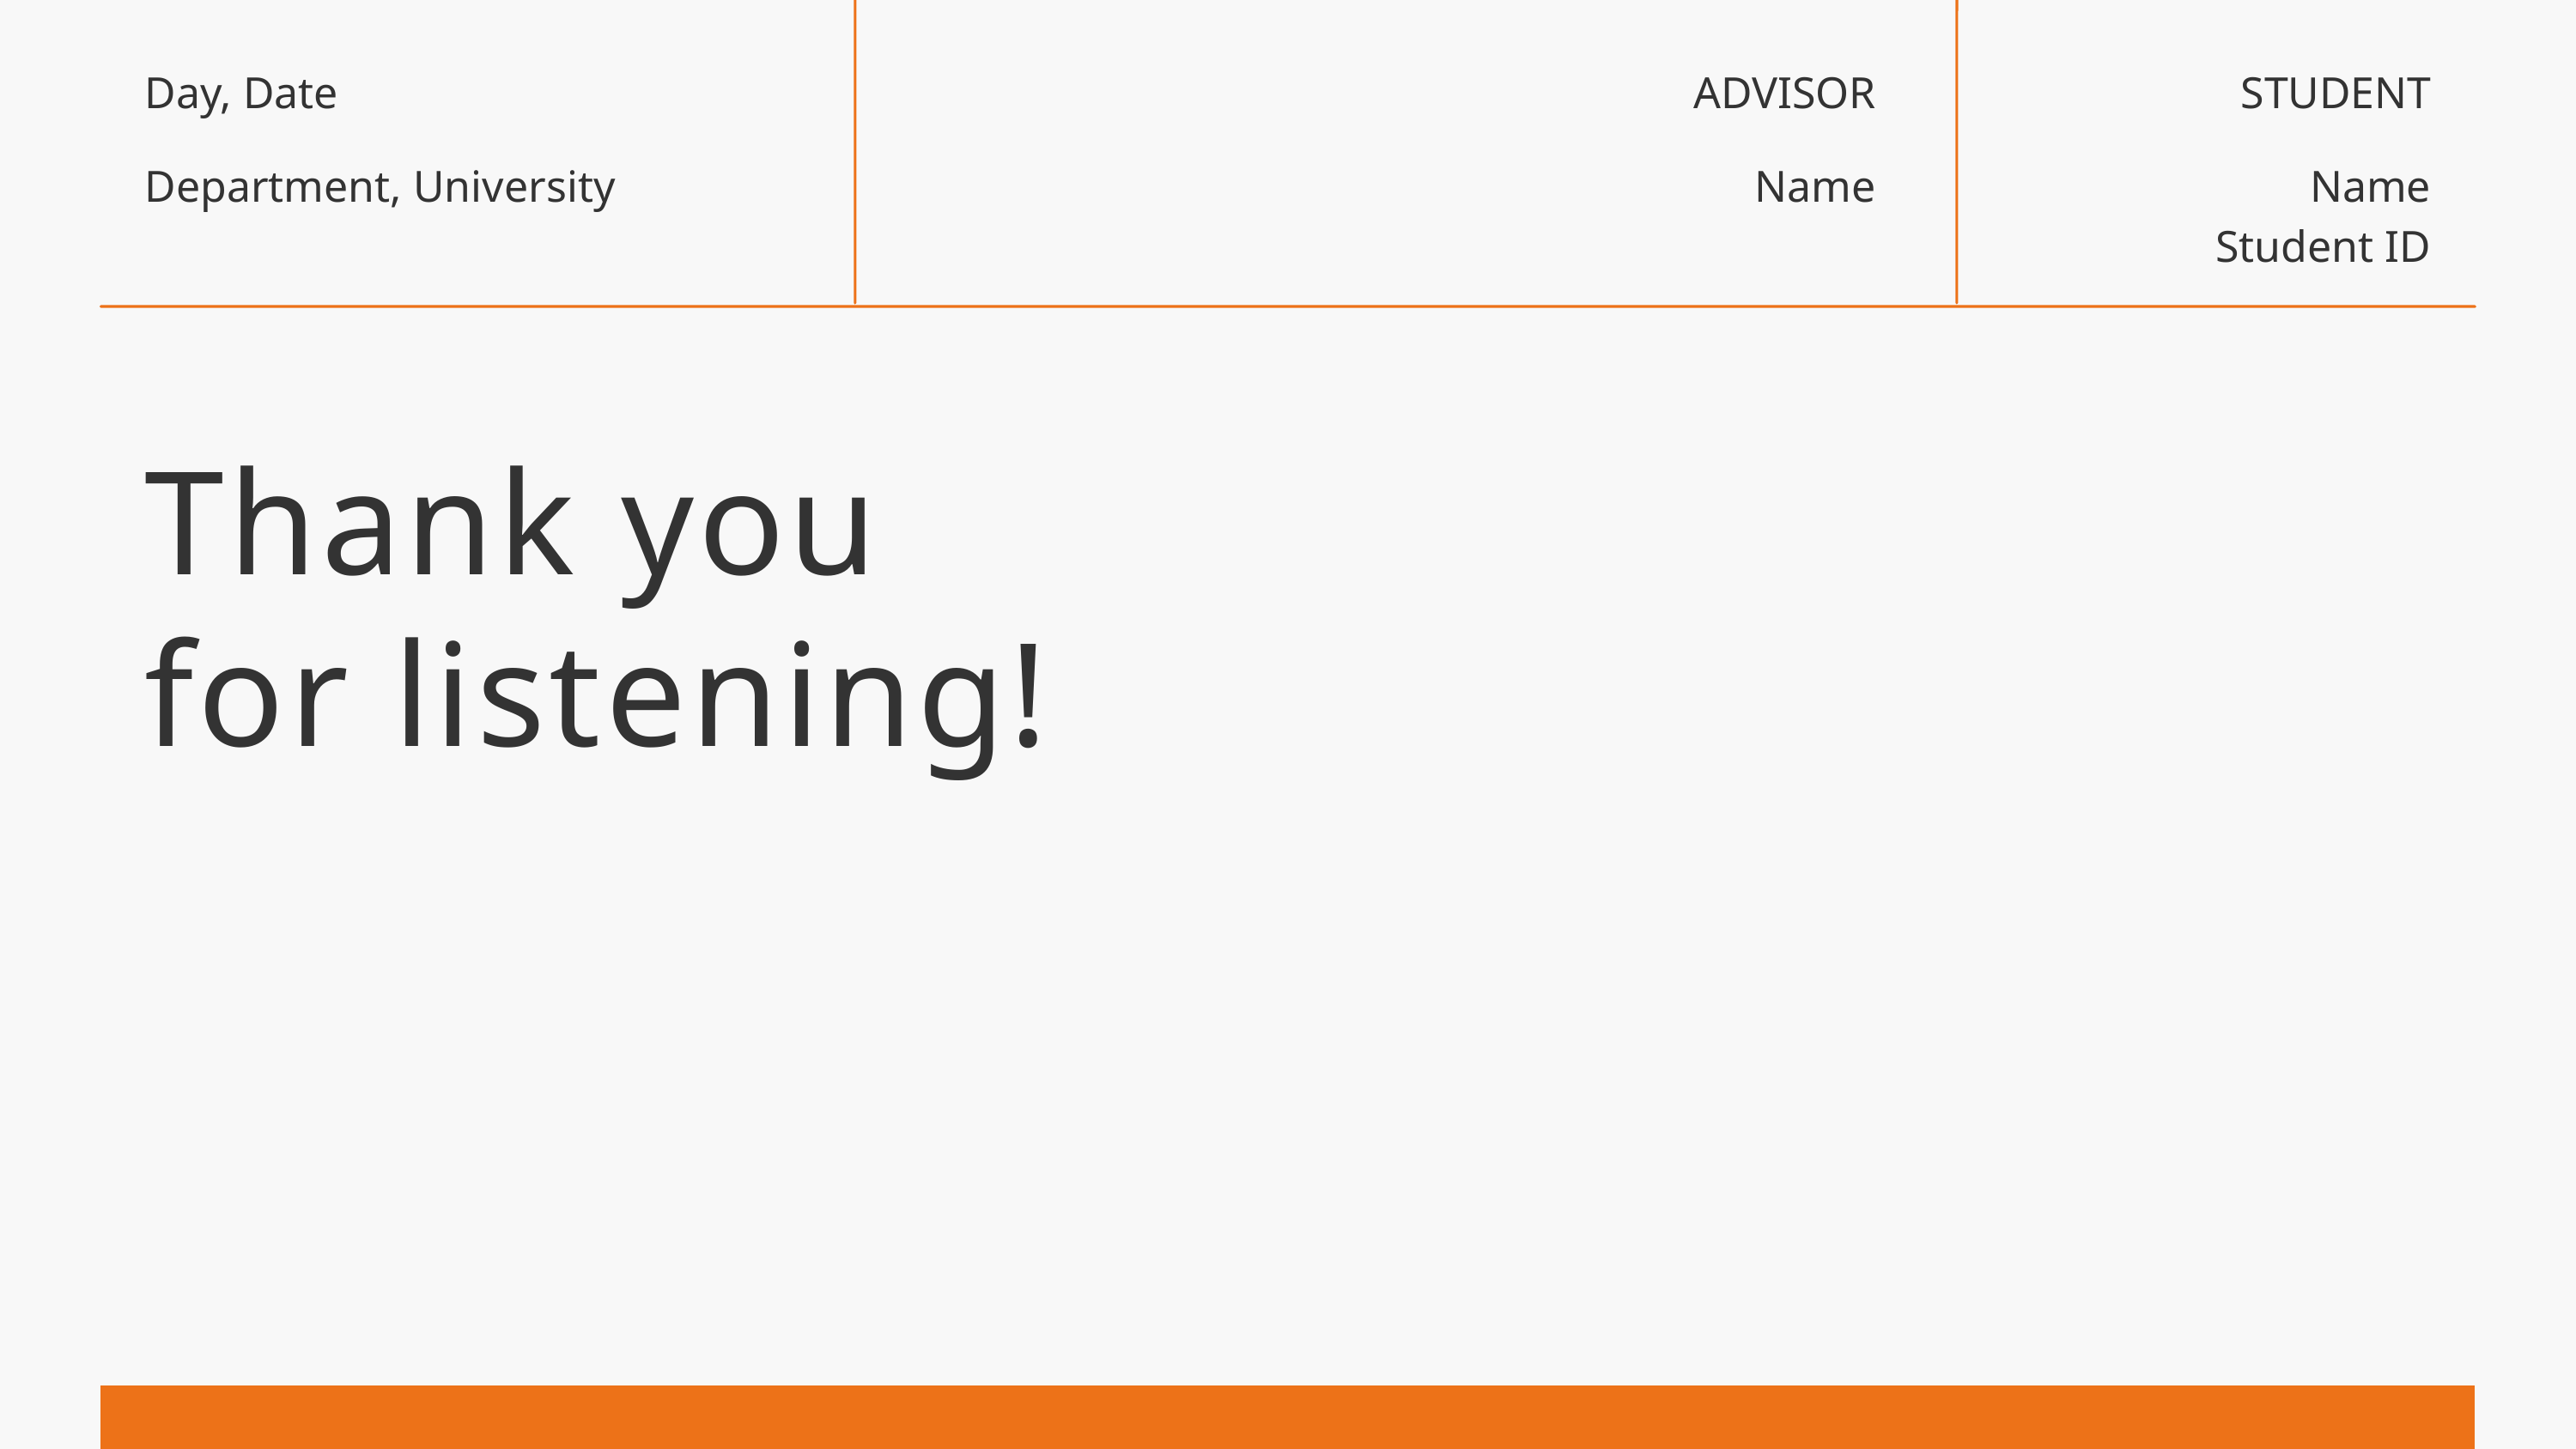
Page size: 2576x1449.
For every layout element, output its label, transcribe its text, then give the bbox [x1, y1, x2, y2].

text_box Day, Date [144, 57, 708, 118]
text_box Thank you for listening! [144, 431, 1467, 775]
text_box ADVISOR [1467, 57, 1876, 118]
text_box Department, University [144, 150, 708, 211]
text_box Name Student ID [2021, 150, 2432, 271]
text_box STUDENT [2021, 57, 2432, 118]
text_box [100, 1385, 2476, 1449]
text_box Name [1467, 150, 1876, 211]
